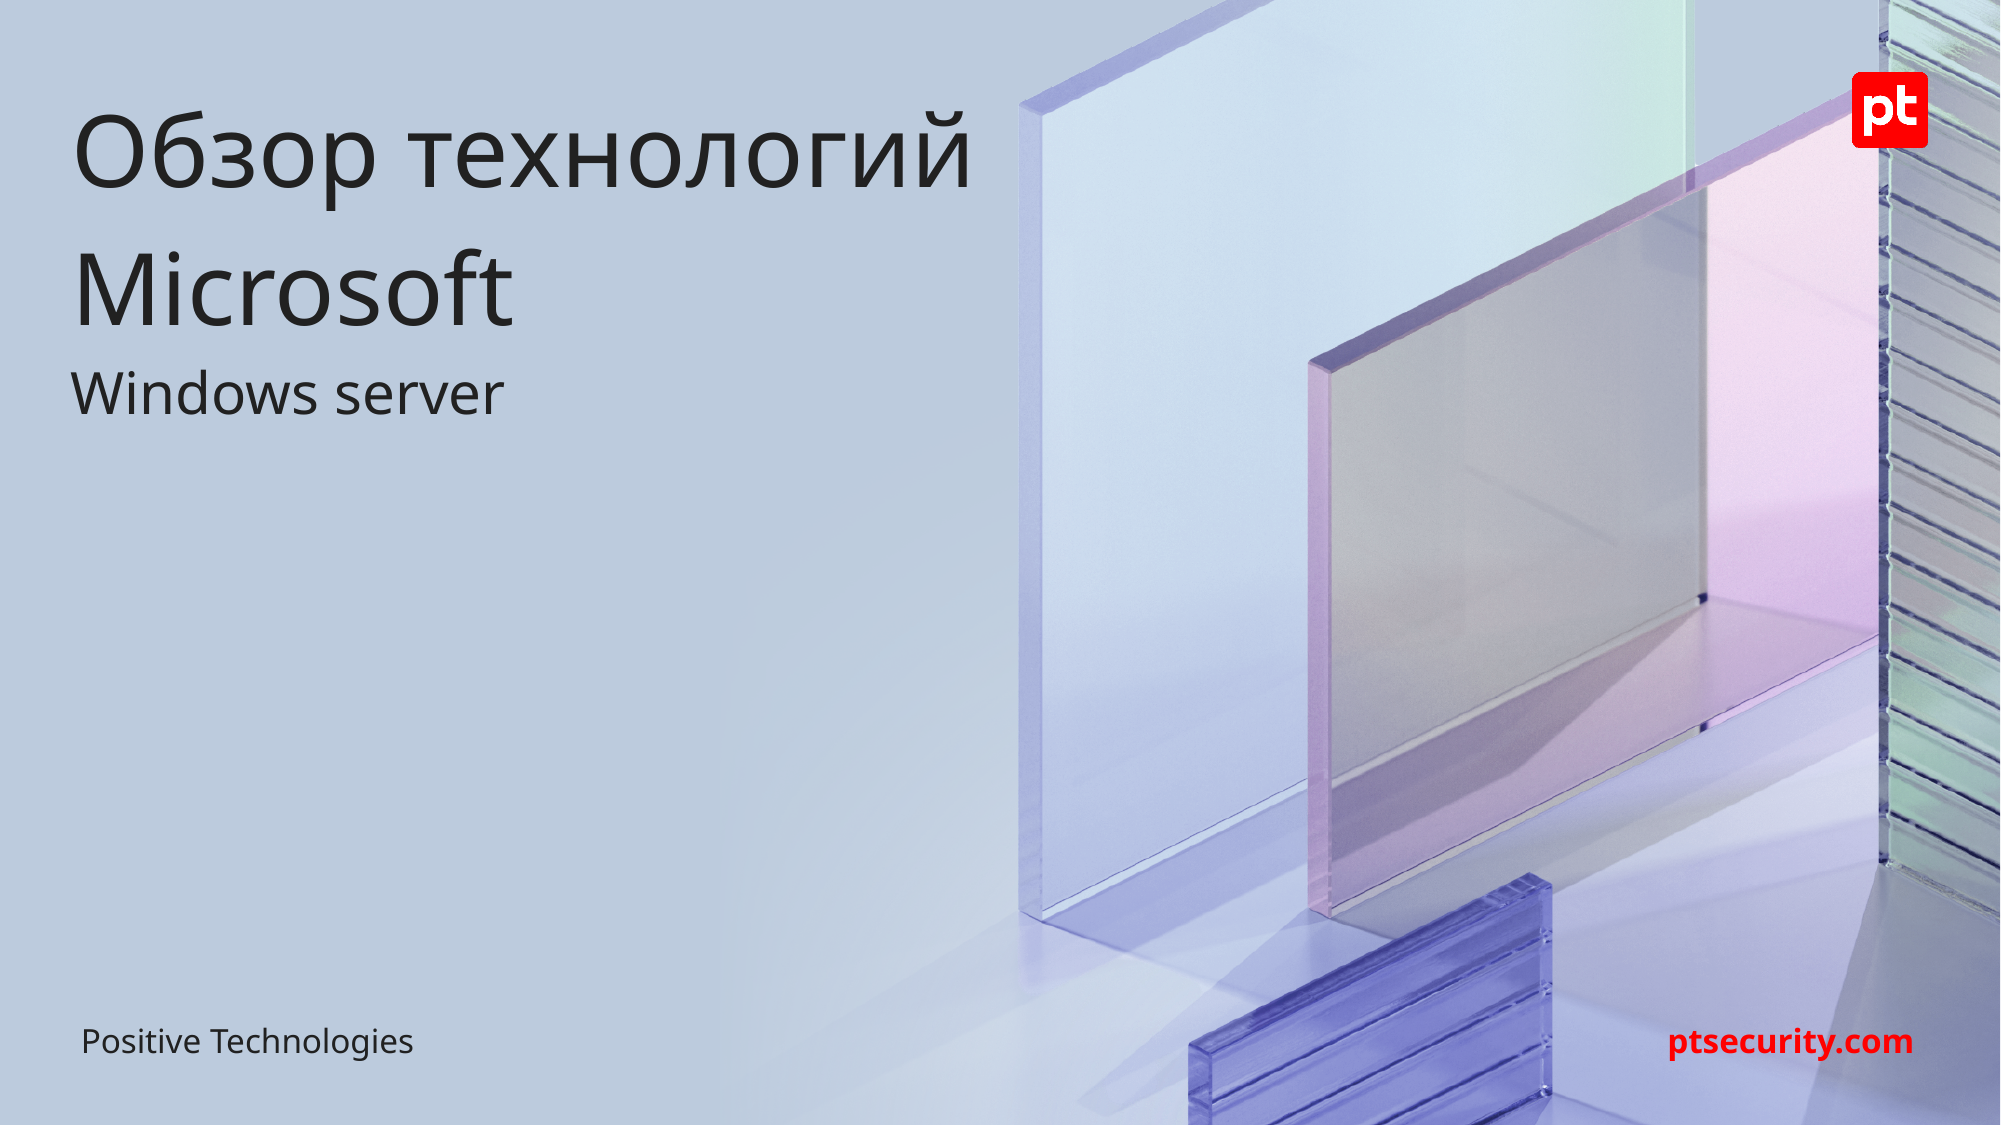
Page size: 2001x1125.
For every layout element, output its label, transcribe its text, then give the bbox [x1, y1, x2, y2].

title Обзор технологий Microsoft [56, 62, 1026, 377]
list Windows server [55, 348, 1026, 979]
picture [719, 0, 2001, 1125]
